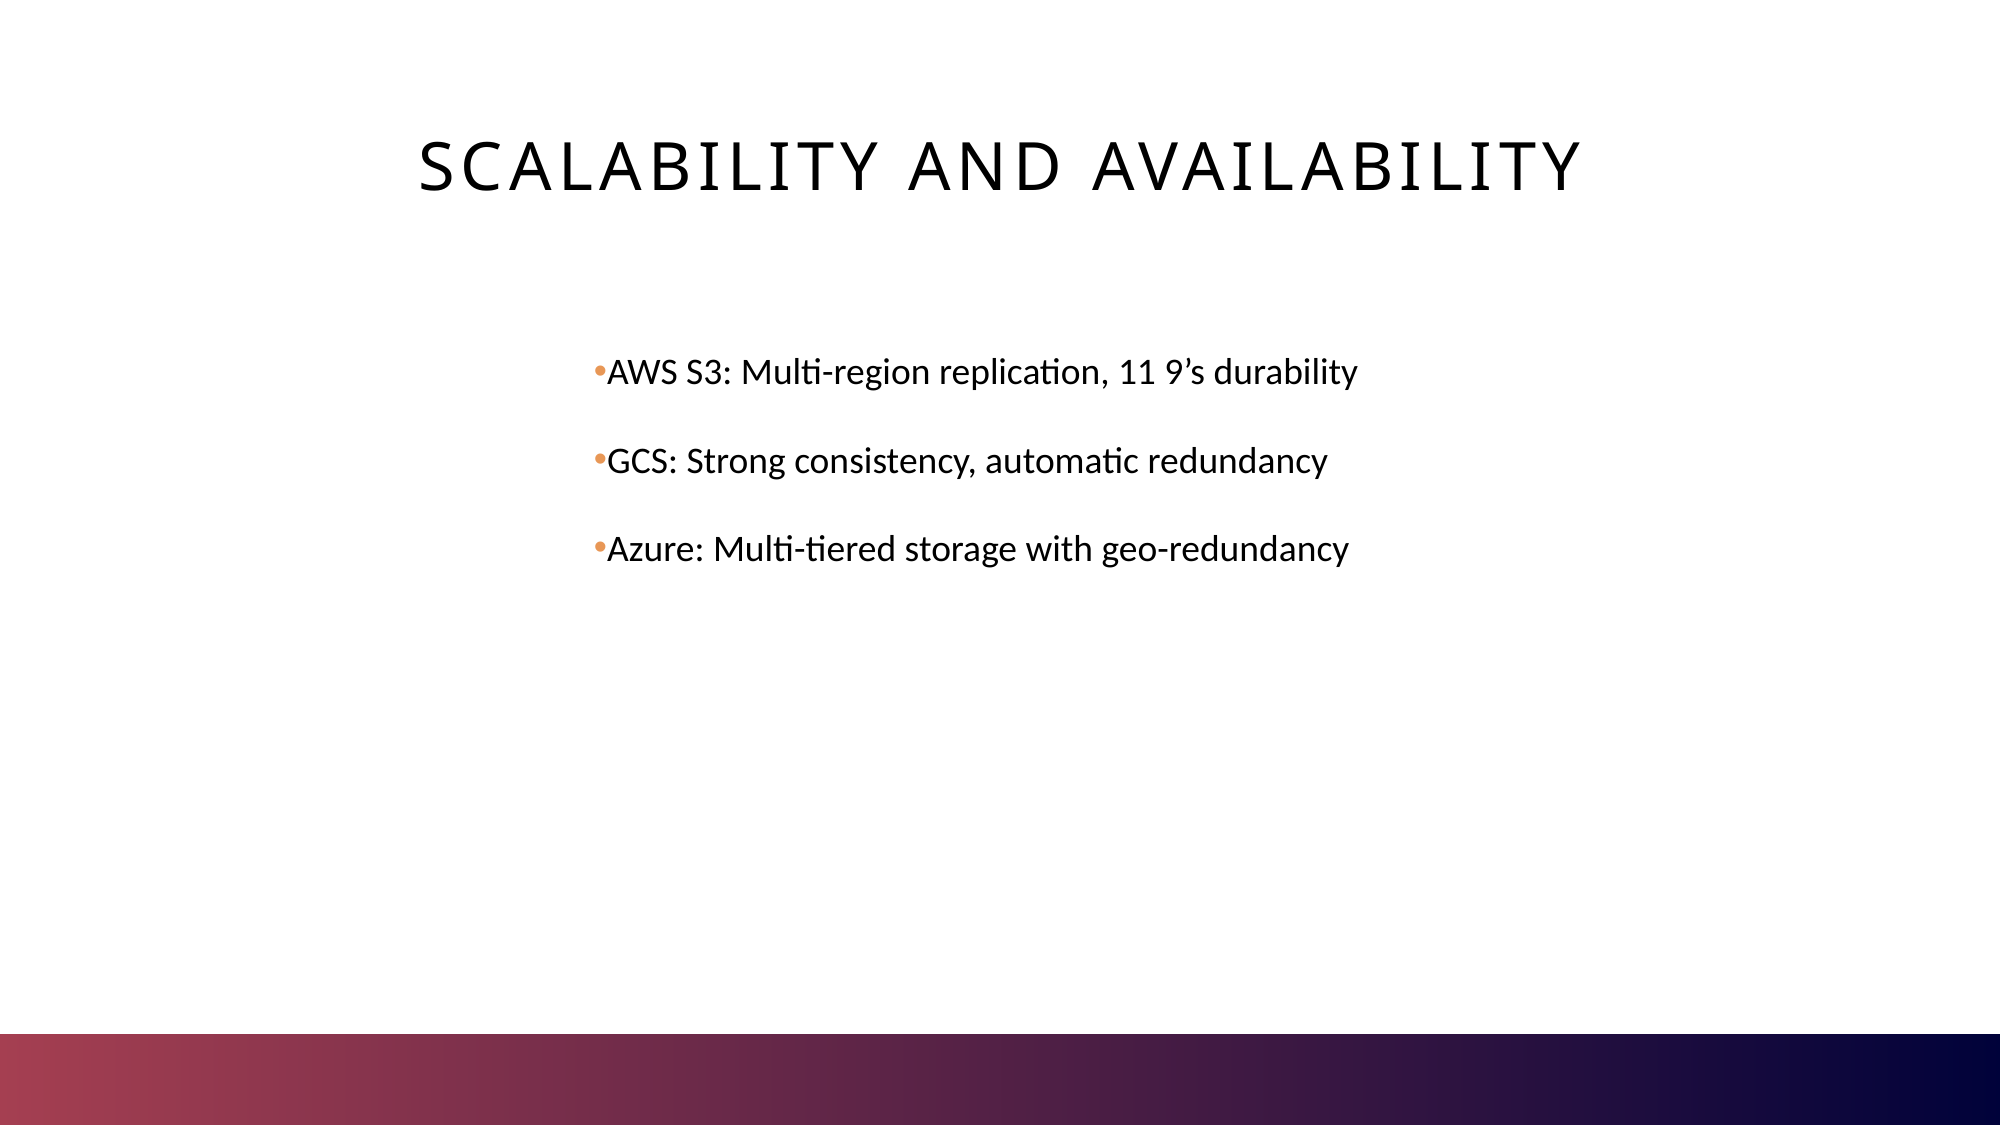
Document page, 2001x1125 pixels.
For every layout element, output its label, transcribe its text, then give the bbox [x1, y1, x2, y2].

title Scalability and availability [137, 60, 1863, 278]
list AWS S3: Multi-region replication, 11 9’s durability GCS: Strong consistency, automatic redundancy Azure: Multi-tiered storage with geo-redundancy [578, 317, 1422, 809]
text_box [0, 1033, 2000, 1125]
